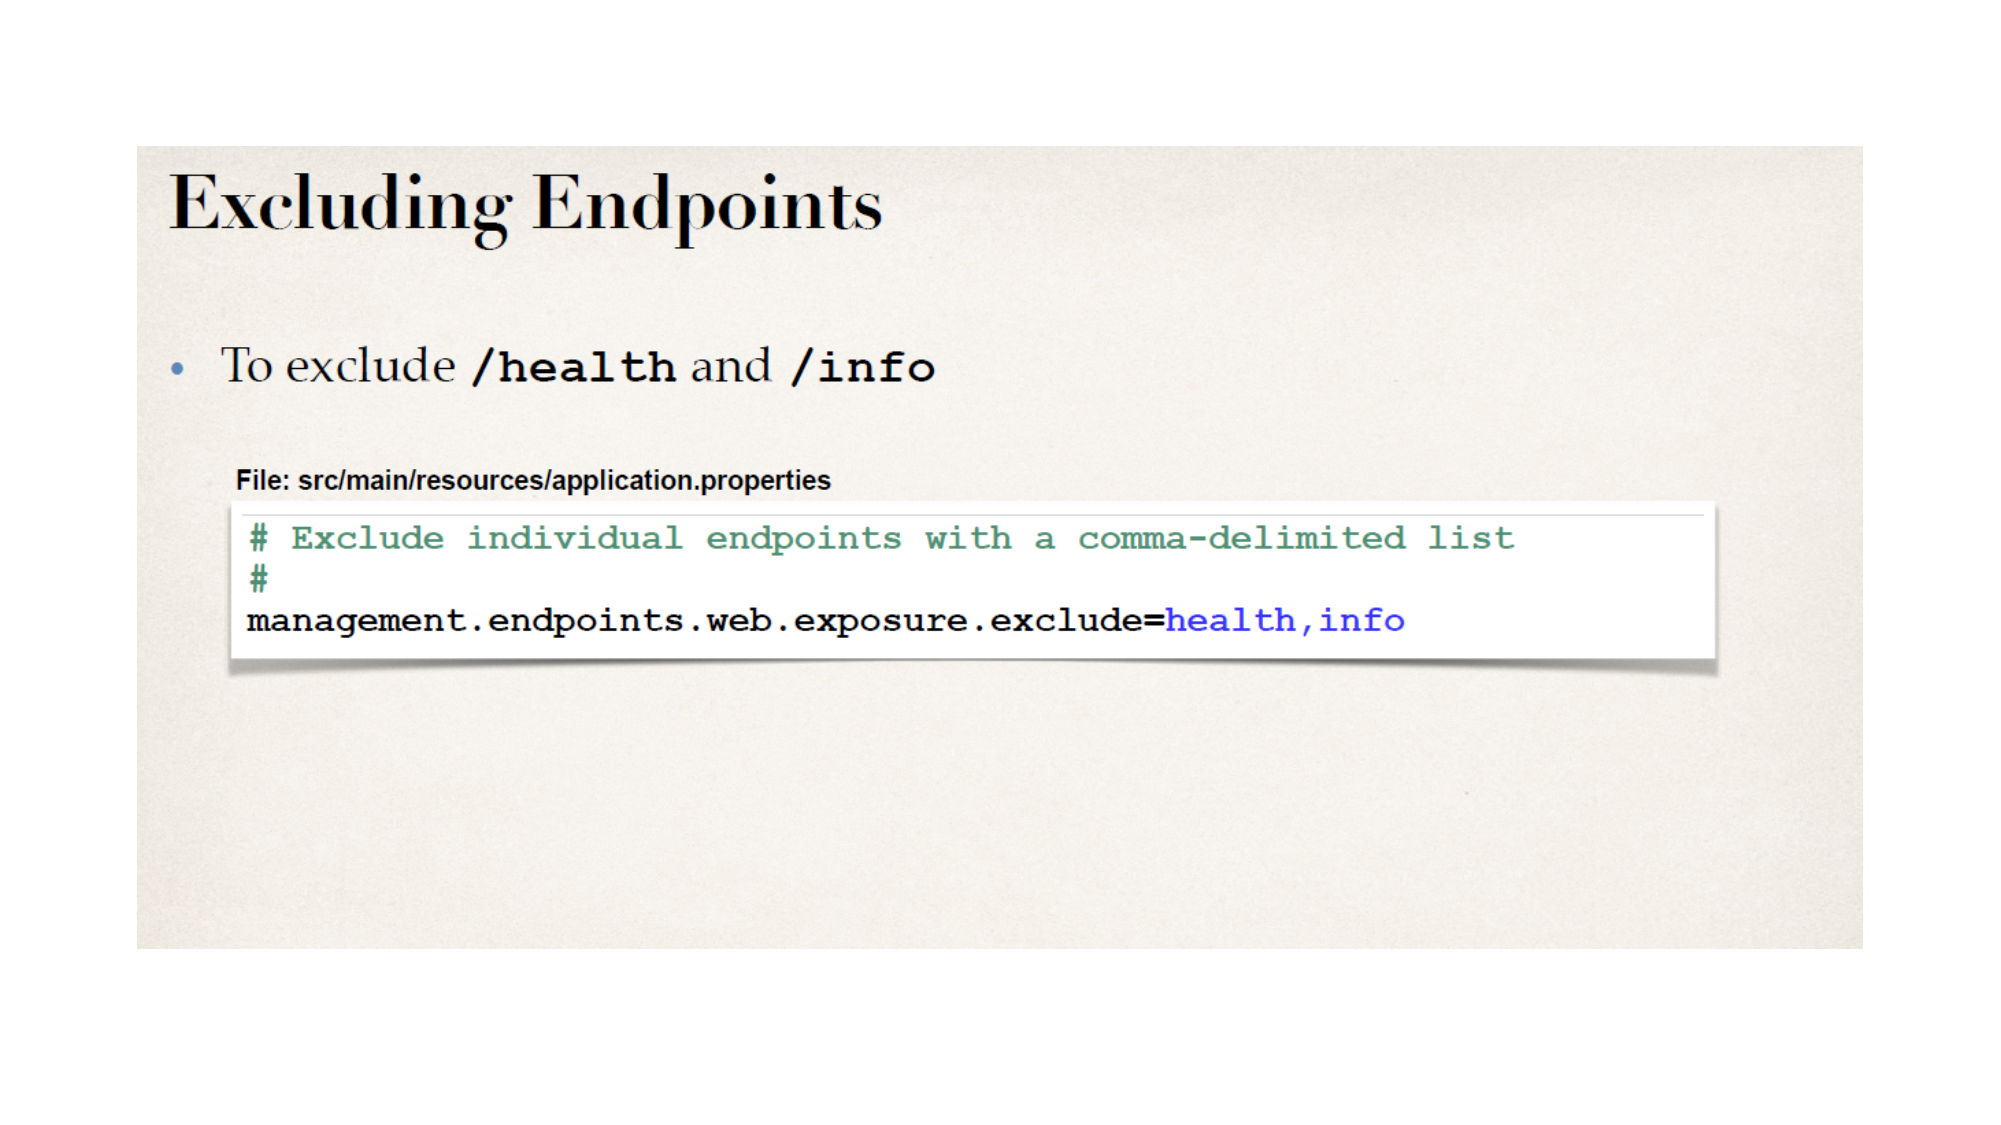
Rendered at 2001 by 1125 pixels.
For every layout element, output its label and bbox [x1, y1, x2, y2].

list [137, 146, 1863, 949]
